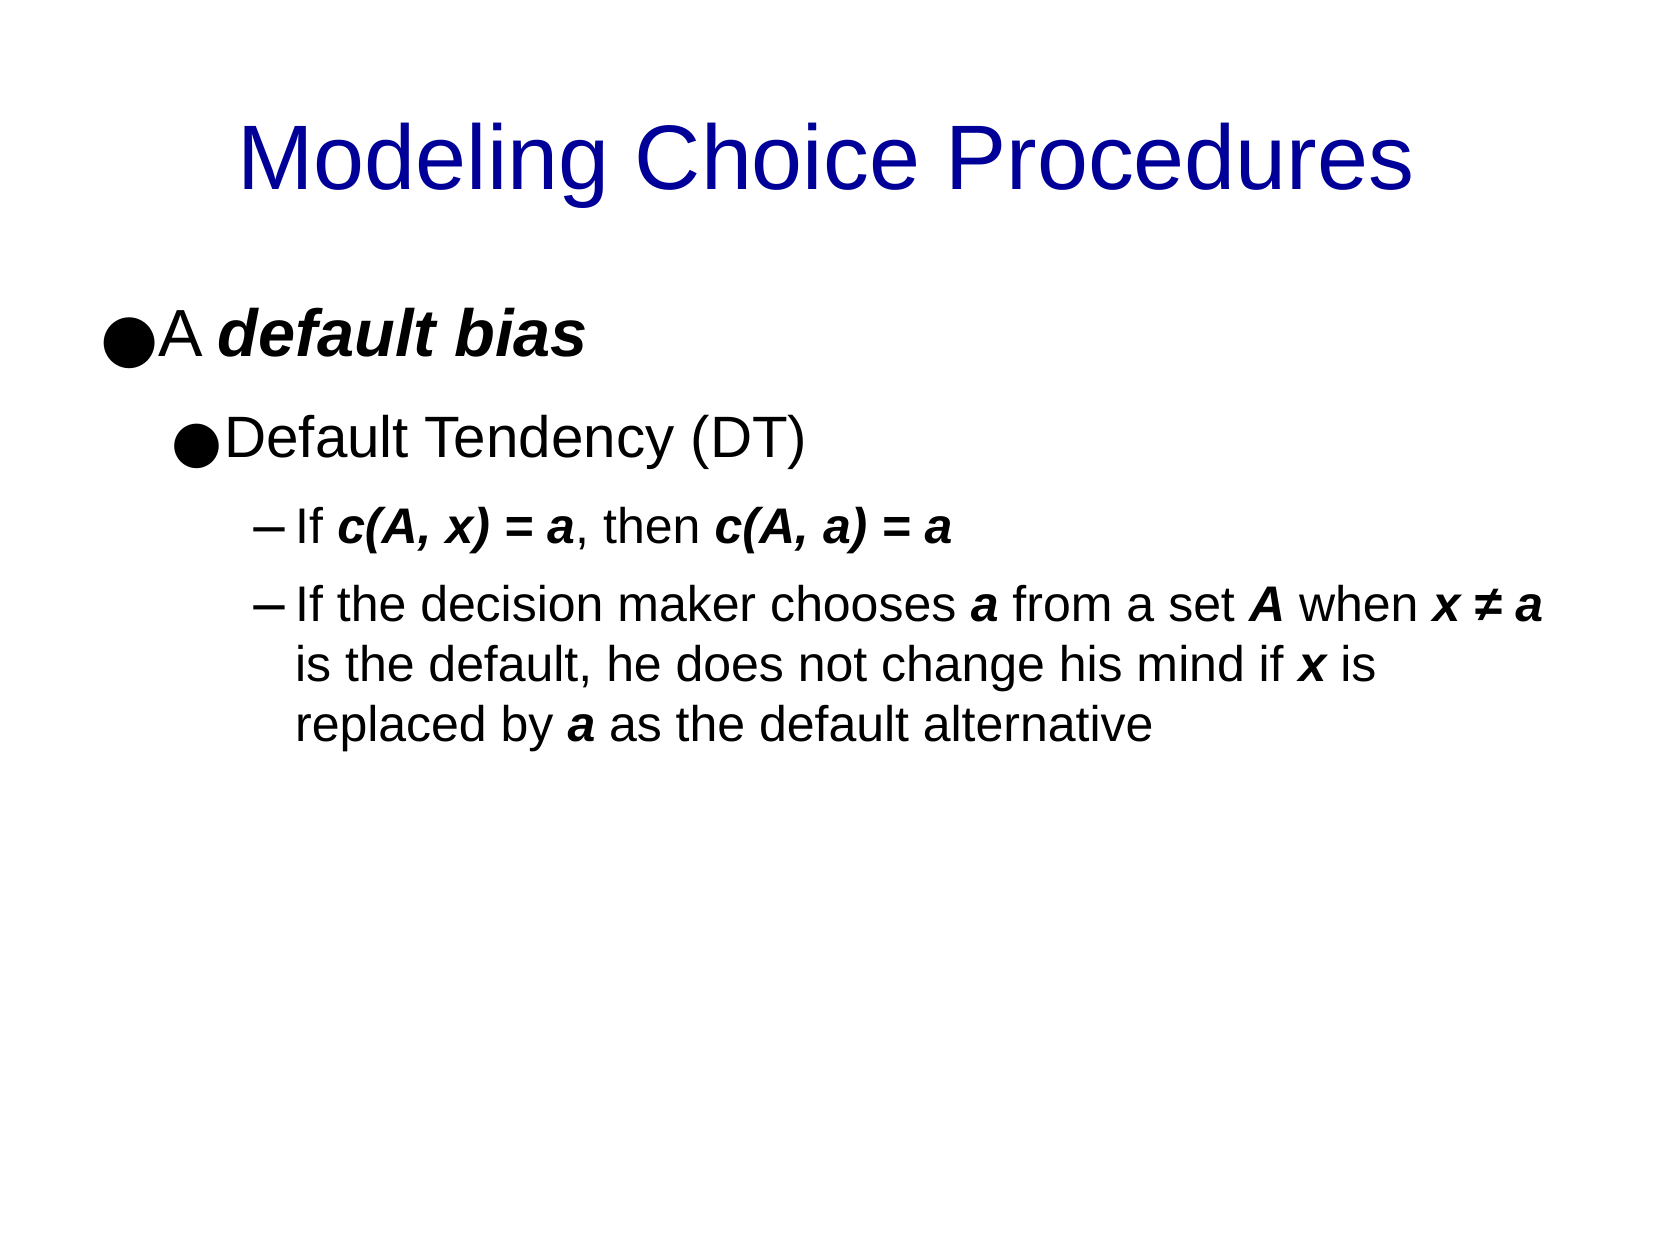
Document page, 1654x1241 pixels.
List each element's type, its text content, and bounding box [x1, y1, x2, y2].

text_box A default bias Default Tendency (DT) If c(A, x) = a, then c(A, a) = a If the decision maker chooses a from a set A when x ≠ a is the default, he does not change his mind if x is replaced by a as the default alternative [82, 290, 1571, 1010]
text_box Modeling Choice Procedures [82, 49, 1571, 257]
